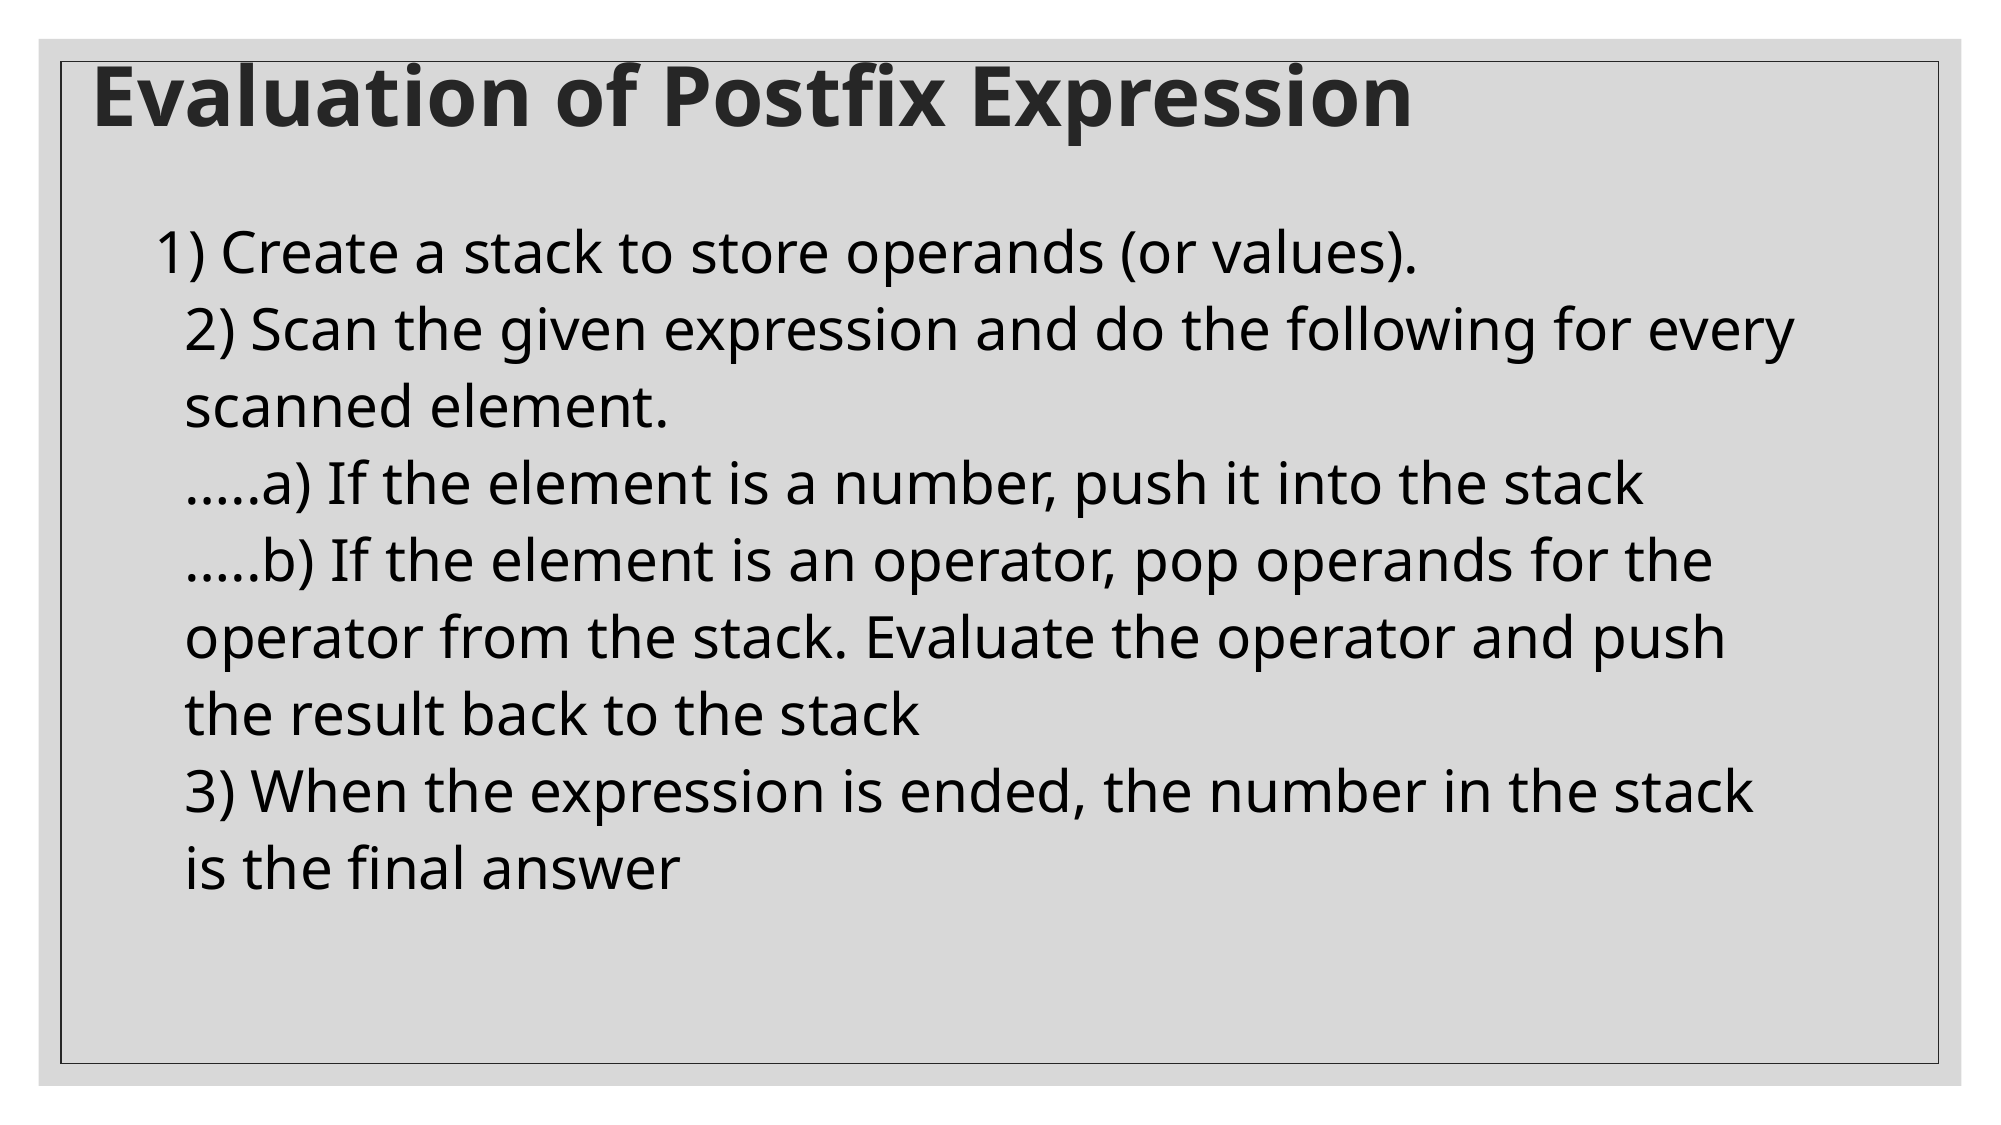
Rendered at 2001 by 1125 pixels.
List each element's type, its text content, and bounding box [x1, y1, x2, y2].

list 1) Create a stack to store operands (or values). 2) Scan the given expression and do the following for every scanned element. …..a) If the element is a number, push it into the stack …..b) If the element is an operator, pop operands for the operator from the stack. Evaluate the operator and push the result back to the stack 3) When the expression is ended, the number in the stack is the final answer [139, 200, 1825, 997]
title Evaluation of Postfix Expression [75, 36, 1726, 262]
